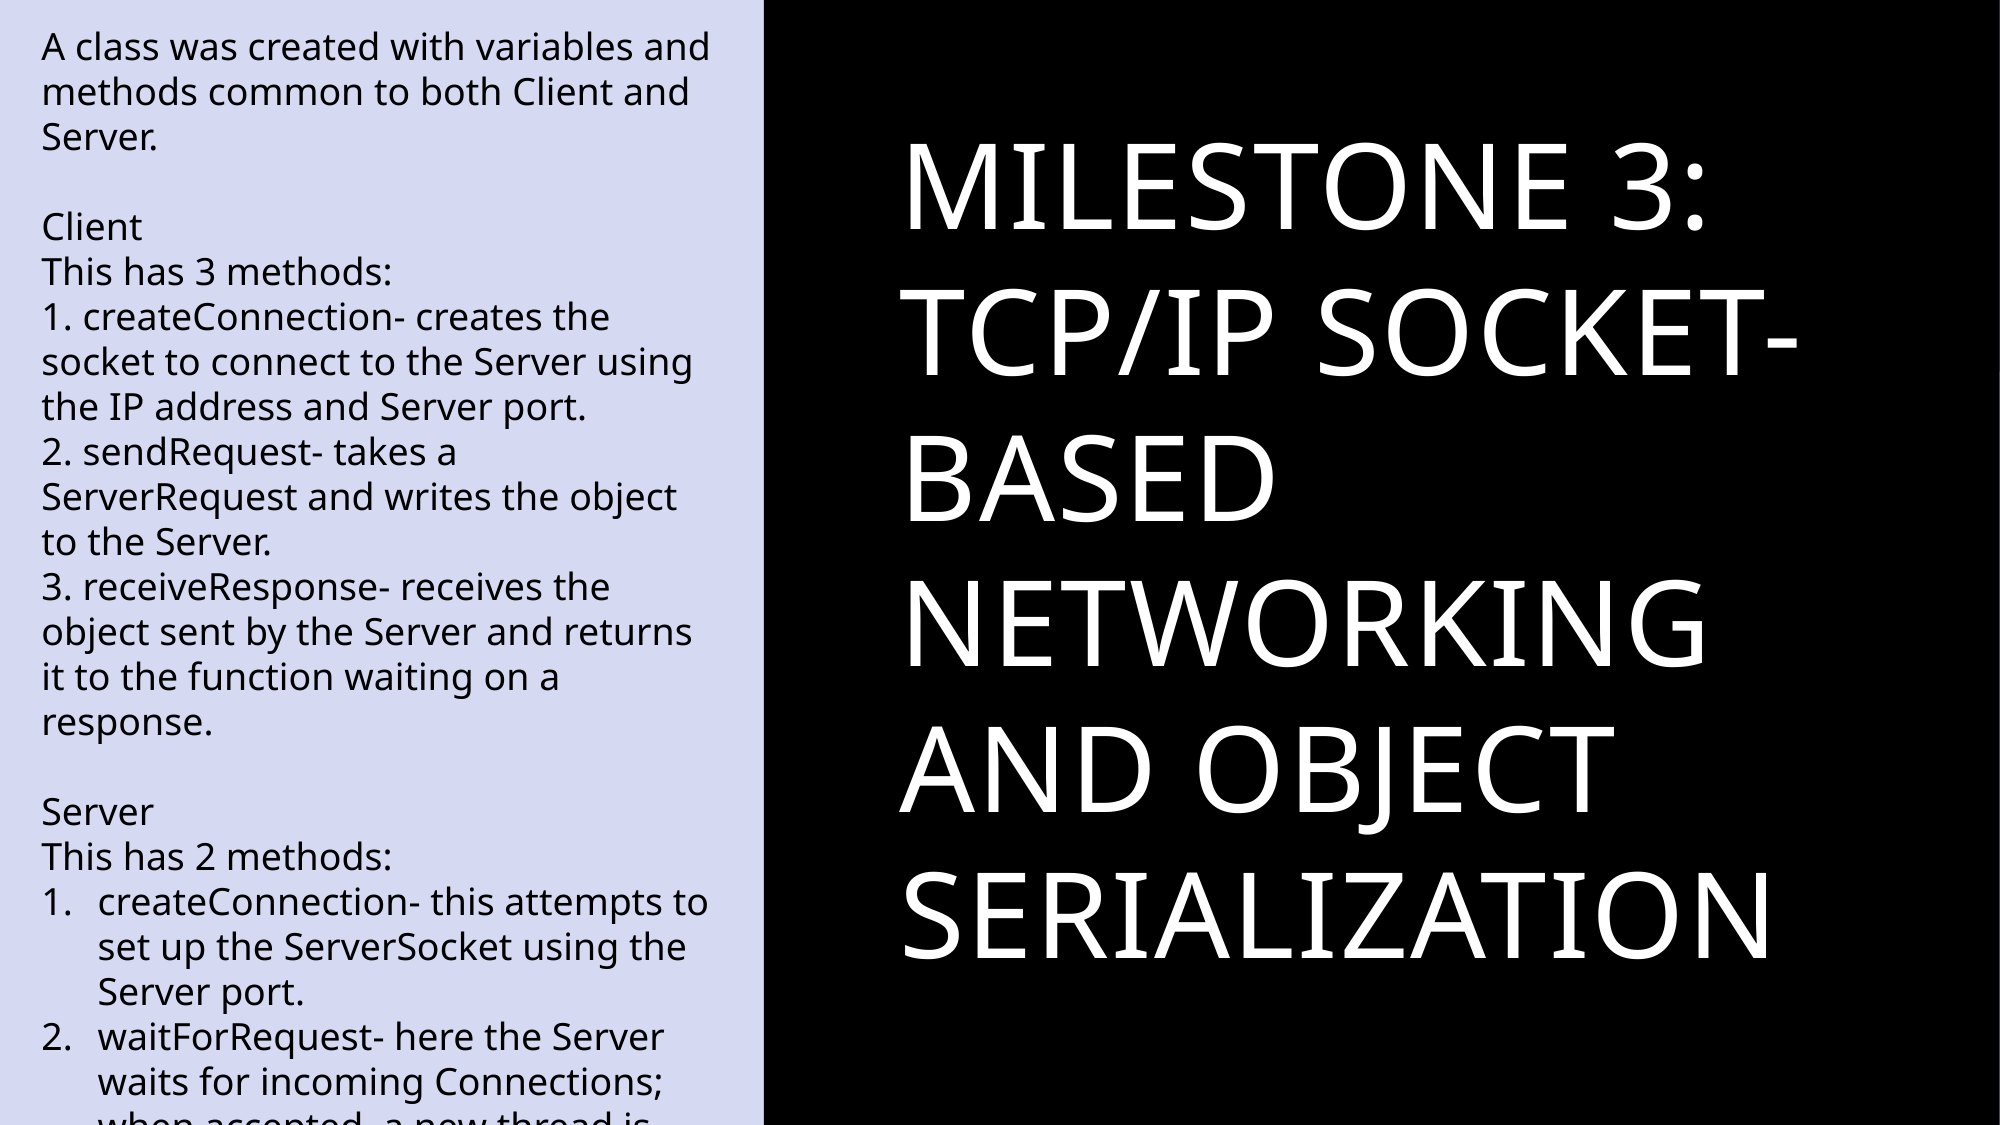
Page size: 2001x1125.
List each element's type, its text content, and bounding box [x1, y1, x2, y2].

text_box A class was created with variables and methods common to both Client and Server. Client This has 3 methods: 1. createConnection- creates the socket to connect to the Server using the IP address and Server port. 2. sendRequest- takes a ServerRequest and writes the object to the Server. 3. receiveResponse- receives the object sent by the Server and returns it to the function waiting on a response. Server This has 2 methods: createConnection- this attempts to set up the ServerSocket using the Server port. waitForRequest- here the Server waits for incoming Connections; when accepted, a new thread is [26, 15, 738, 1125]
text_box [763, 0, 2000, 1125]
text_box Milestone 3: TCP/IP Socket-based Networking and Object Serialization [884, 105, 1855, 1020]
text_box [0, 0, 763, 1125]
